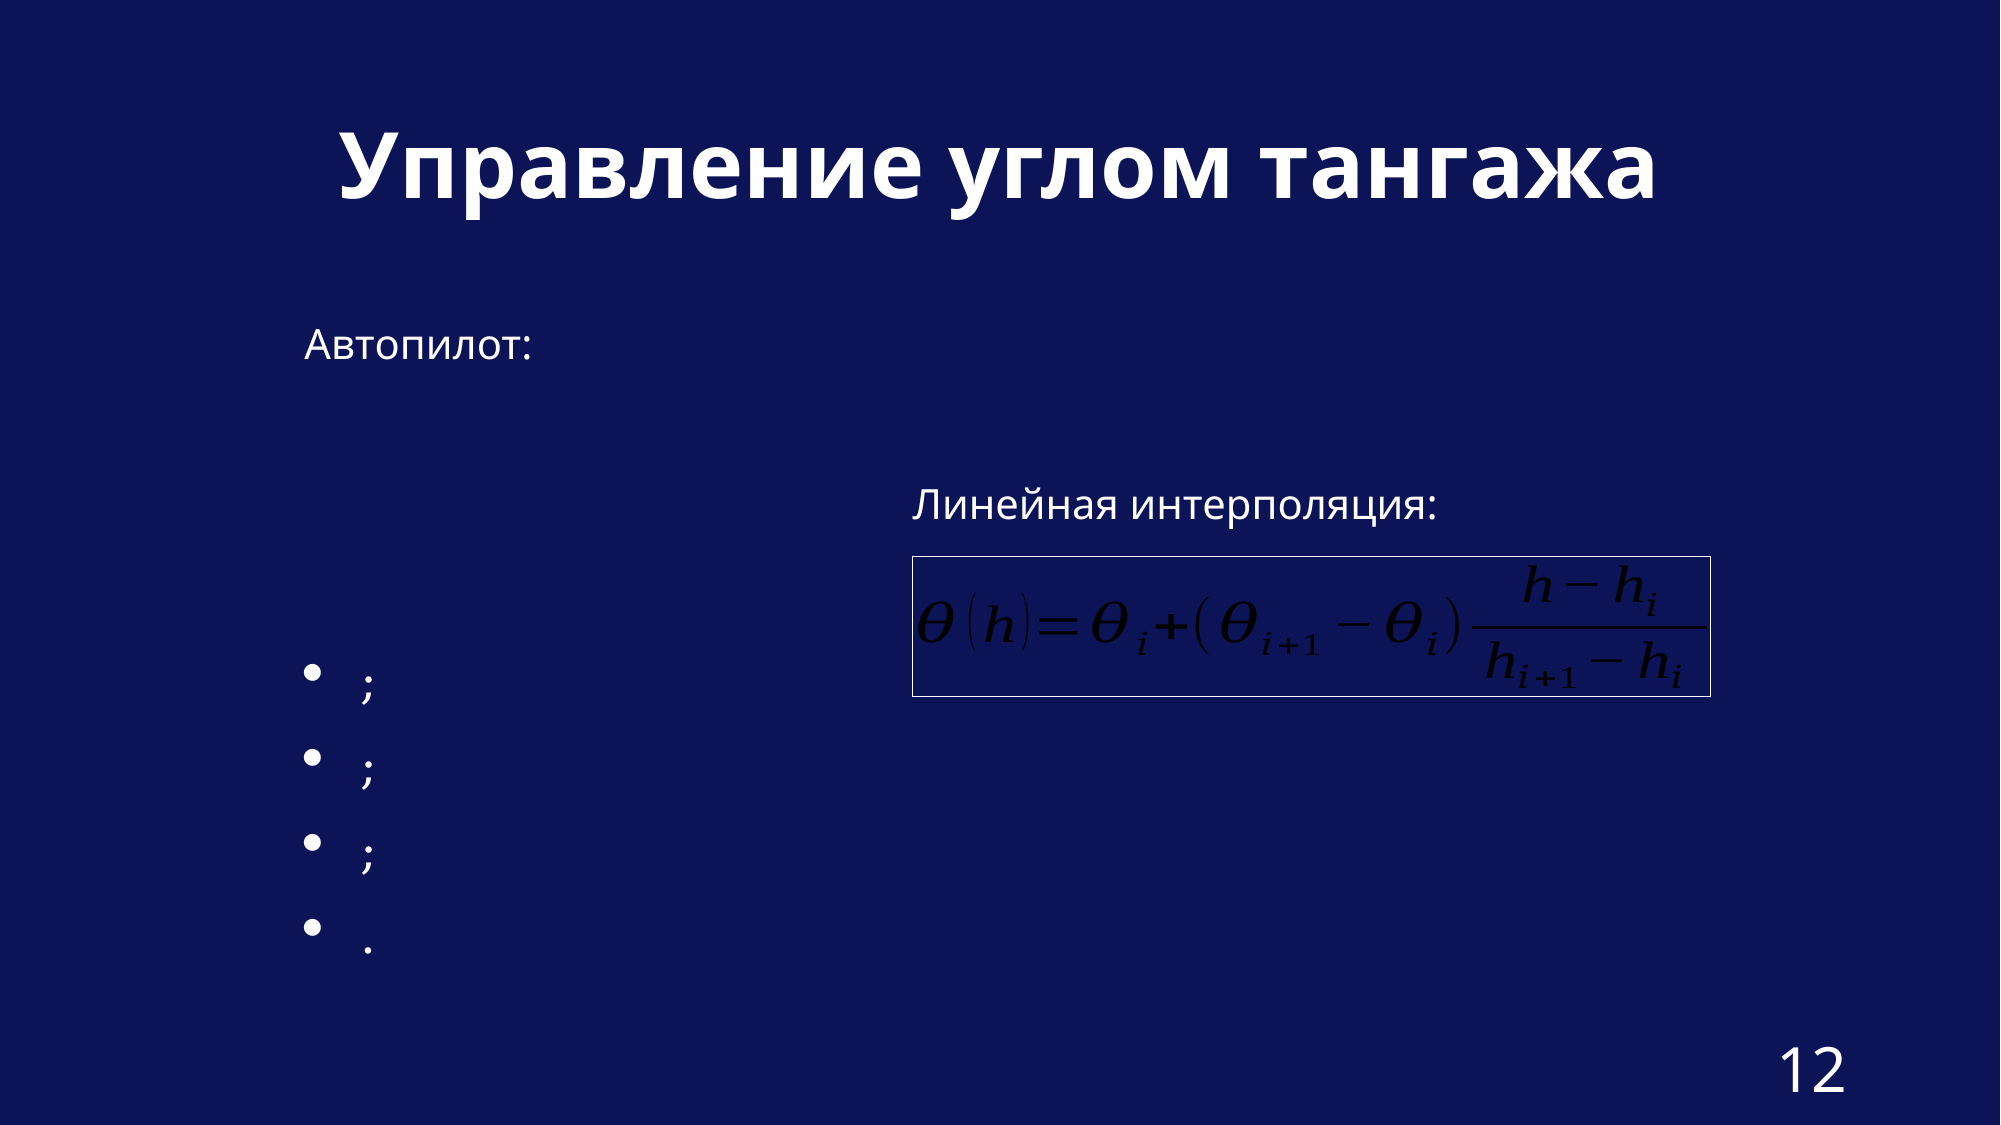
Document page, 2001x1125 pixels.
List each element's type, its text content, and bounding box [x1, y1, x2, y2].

title Управление углом тангажа [137, 60, 1863, 278]
text_box Линейная интерполяция: [897, 470, 1928, 535]
slide_number 12 [1412, 1042, 1863, 1103]
text_box Автопилот: [289, 310, 1319, 376]
